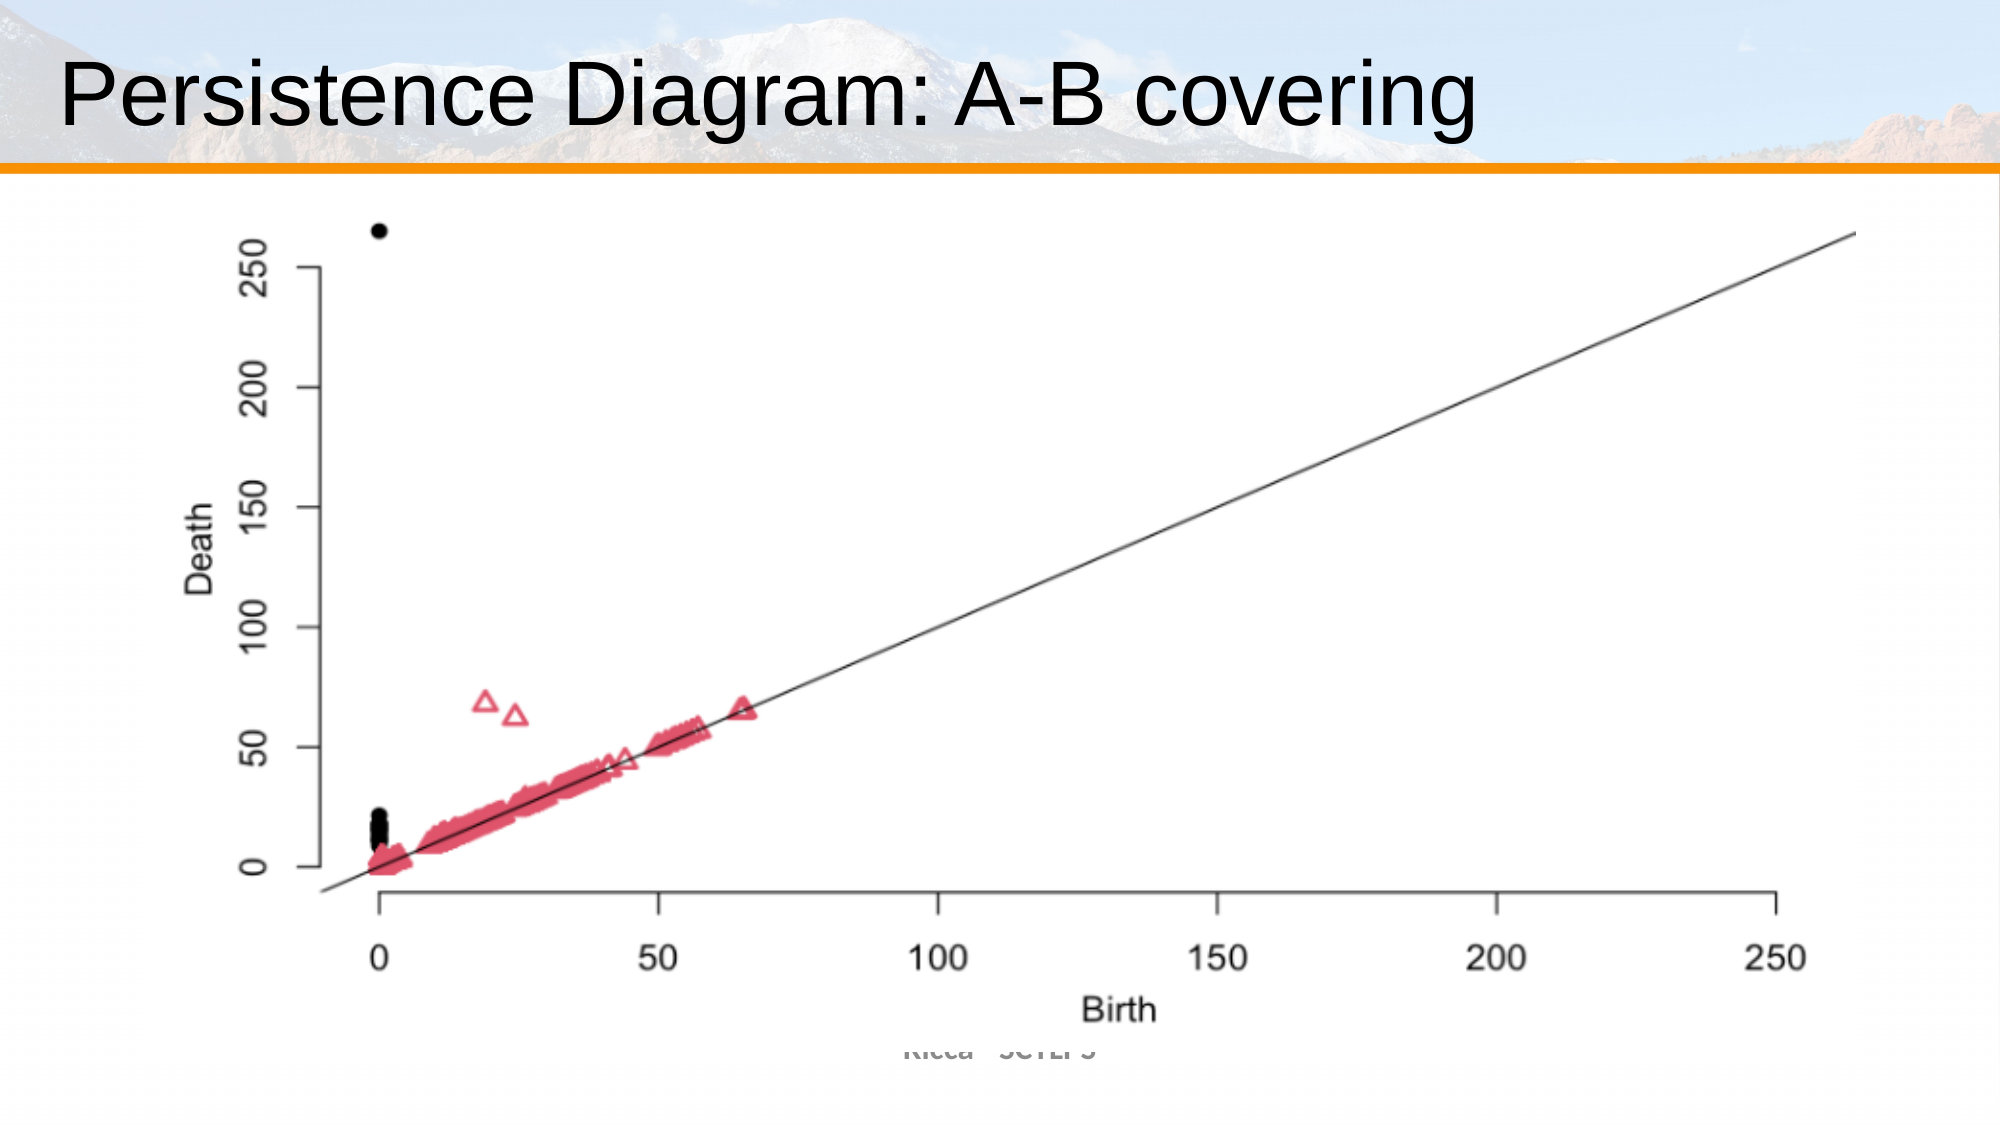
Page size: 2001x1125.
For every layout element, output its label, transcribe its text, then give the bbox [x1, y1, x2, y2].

footer Ricca - SCTLPS [662, 1052, 1338, 1077]
title Persistence Diagram: A-B covering [43, 3, 1953, 188]
picture [0, 0, 2000, 1125]
